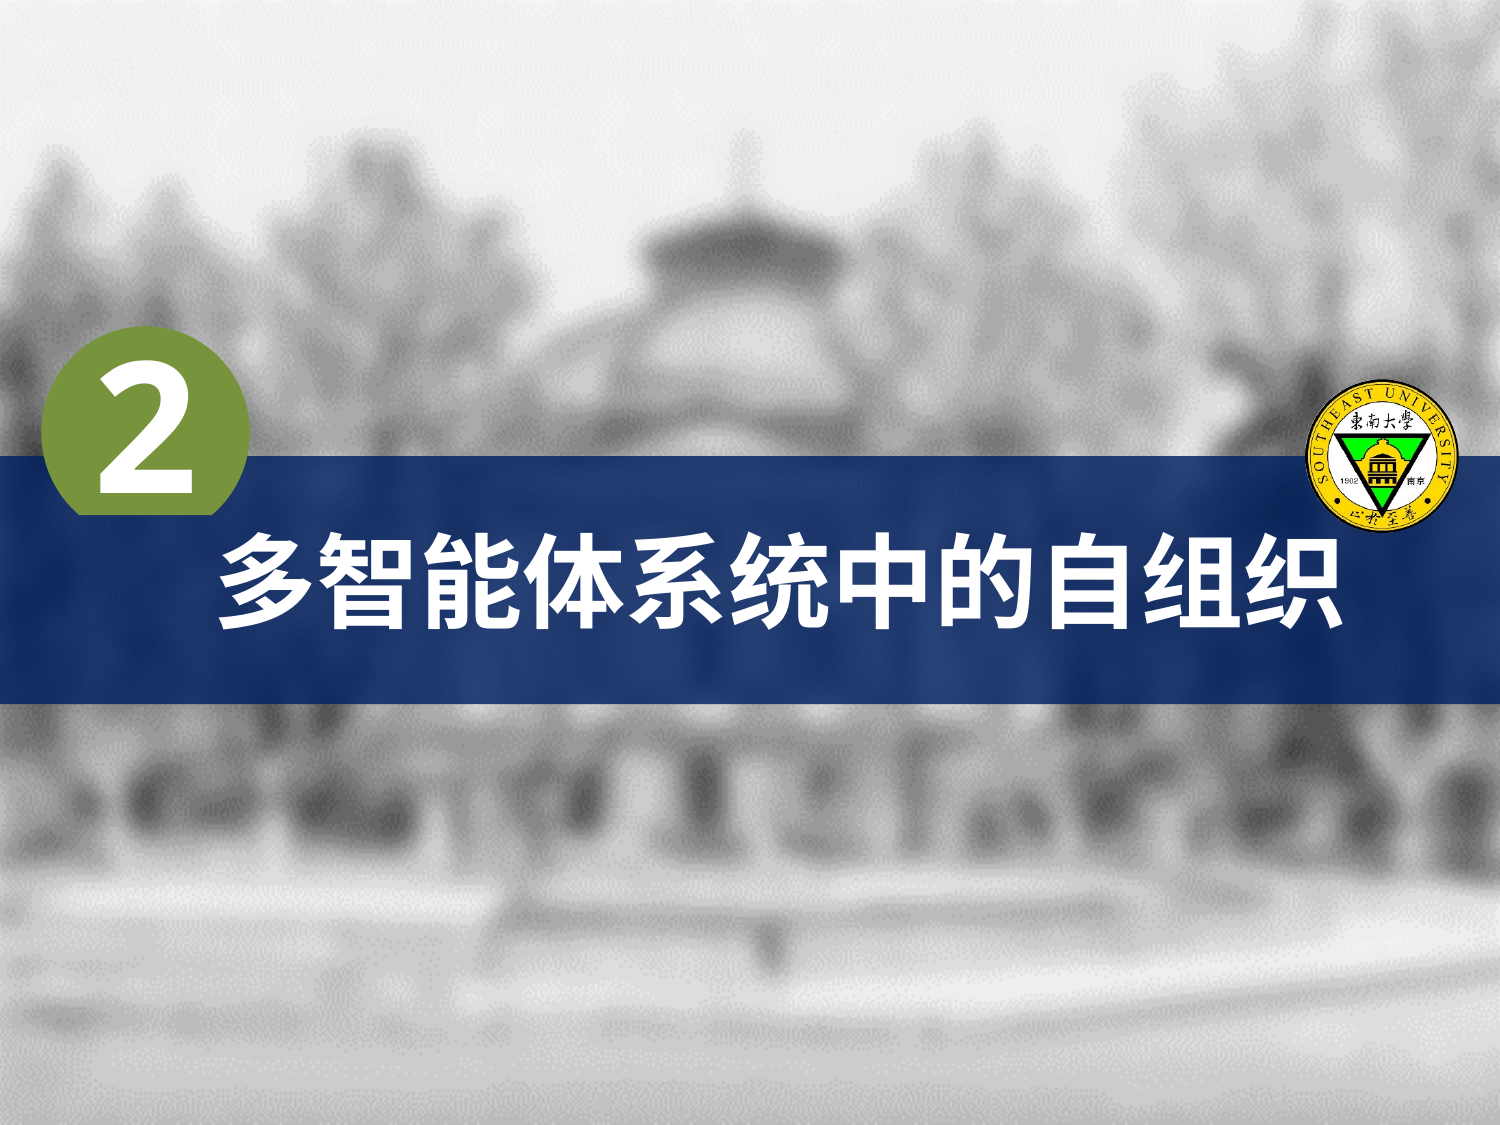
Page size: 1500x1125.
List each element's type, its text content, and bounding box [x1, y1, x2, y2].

picture [0, 0, 1500, 534]
text_box 多智能体系统中的自组织 [88, 510, 1473, 649]
text_box 2 [39, 324, 252, 518]
text_box [0, 454, 1500, 706]
picture [0, 706, 1500, 1125]
